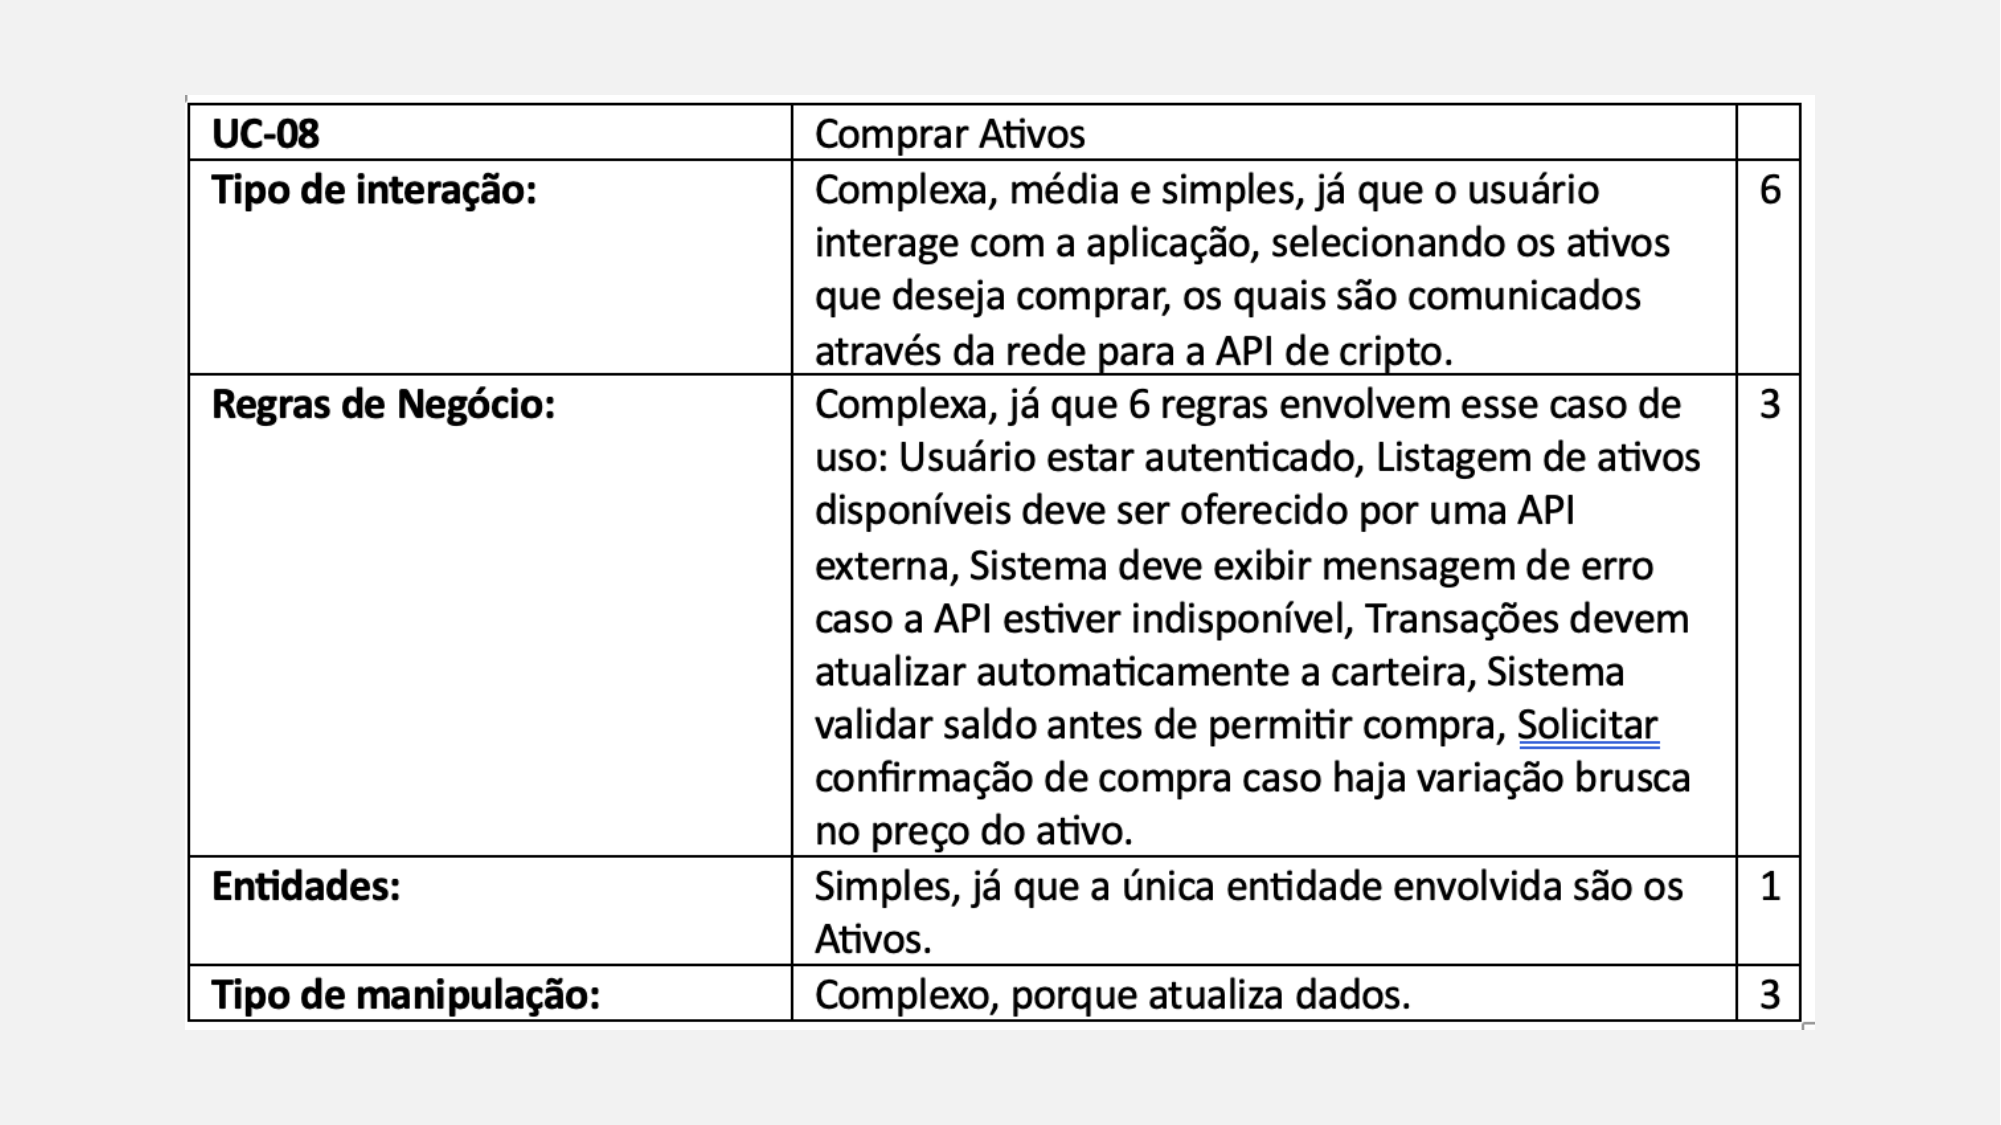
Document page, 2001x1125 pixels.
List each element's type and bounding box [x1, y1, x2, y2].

picture [185, 95, 1815, 1030]
